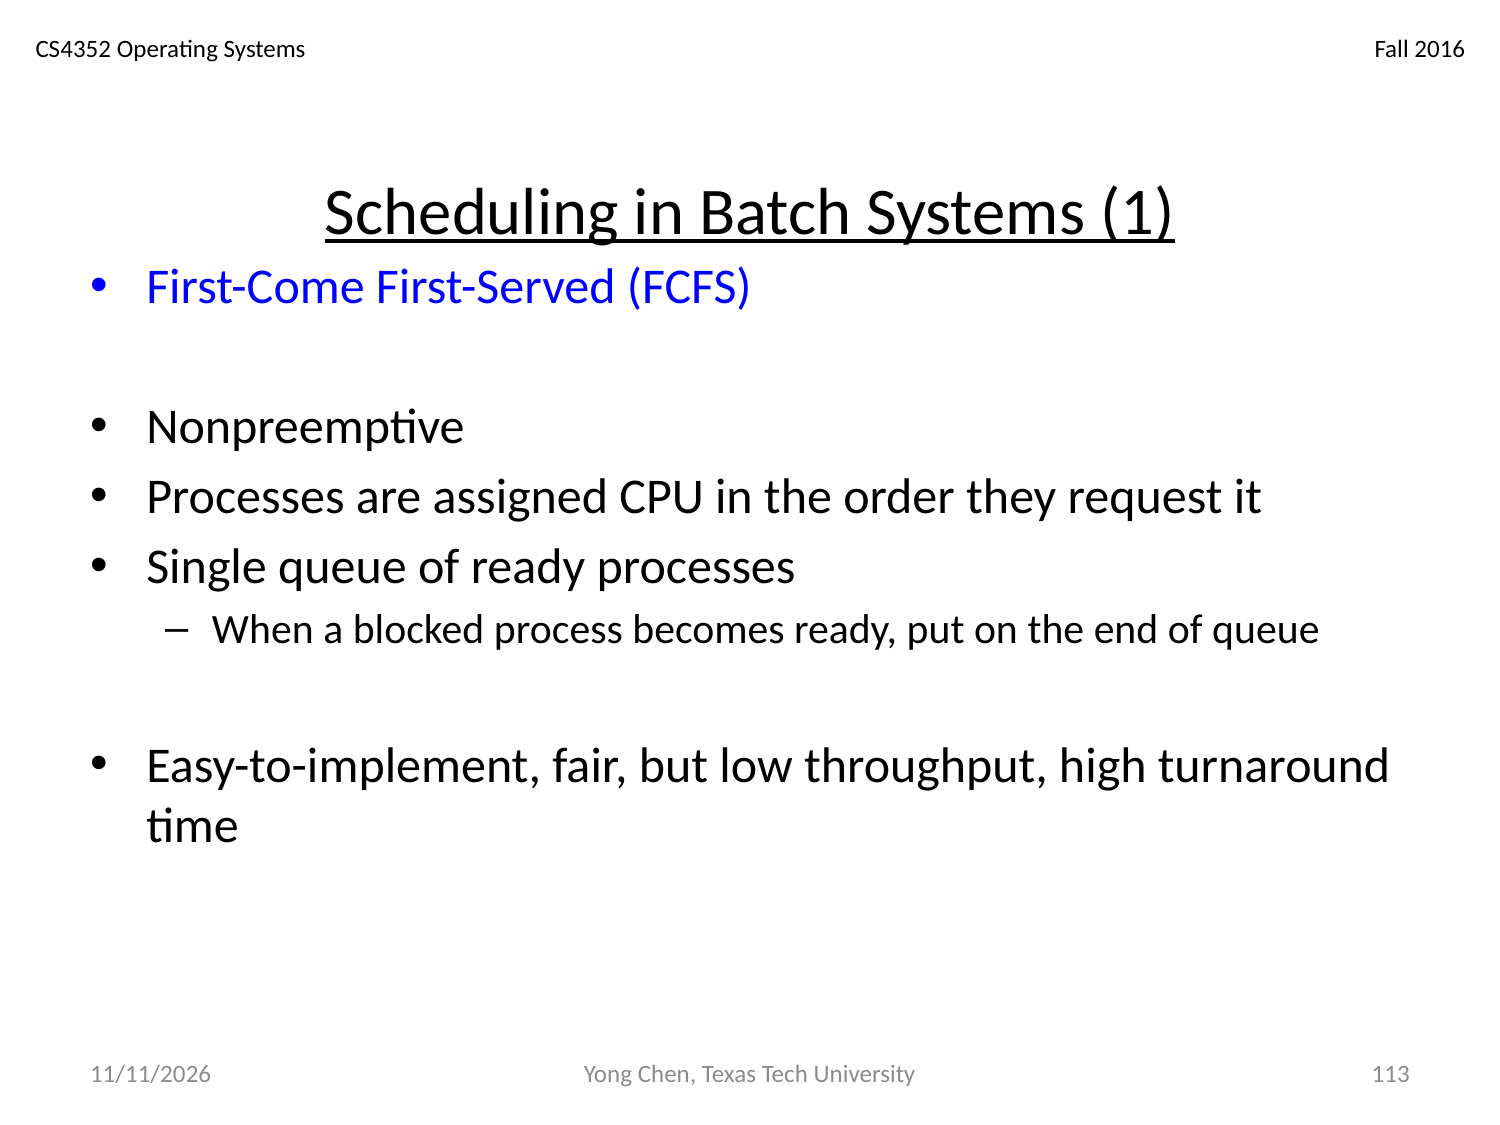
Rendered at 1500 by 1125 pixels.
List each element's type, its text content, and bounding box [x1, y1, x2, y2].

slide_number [75, 1042, 425, 1103]
footer Yong Chen, Texas Tech University [512, 1042, 988, 1103]
list First-Come First-Served (FCFS) Nonpreemptive Processes are assigned CPU in the order they request it Single queue of ready processes When a blocked process becomes ready, put on the end of queue Easy-to-implement, fair, but low throughput, high turnaround time [75, 263, 1425, 1012]
slide_number 113 [1074, 1042, 1425, 1103]
title Scheduling in Batch Systems (1) [75, 160, 1425, 263]
